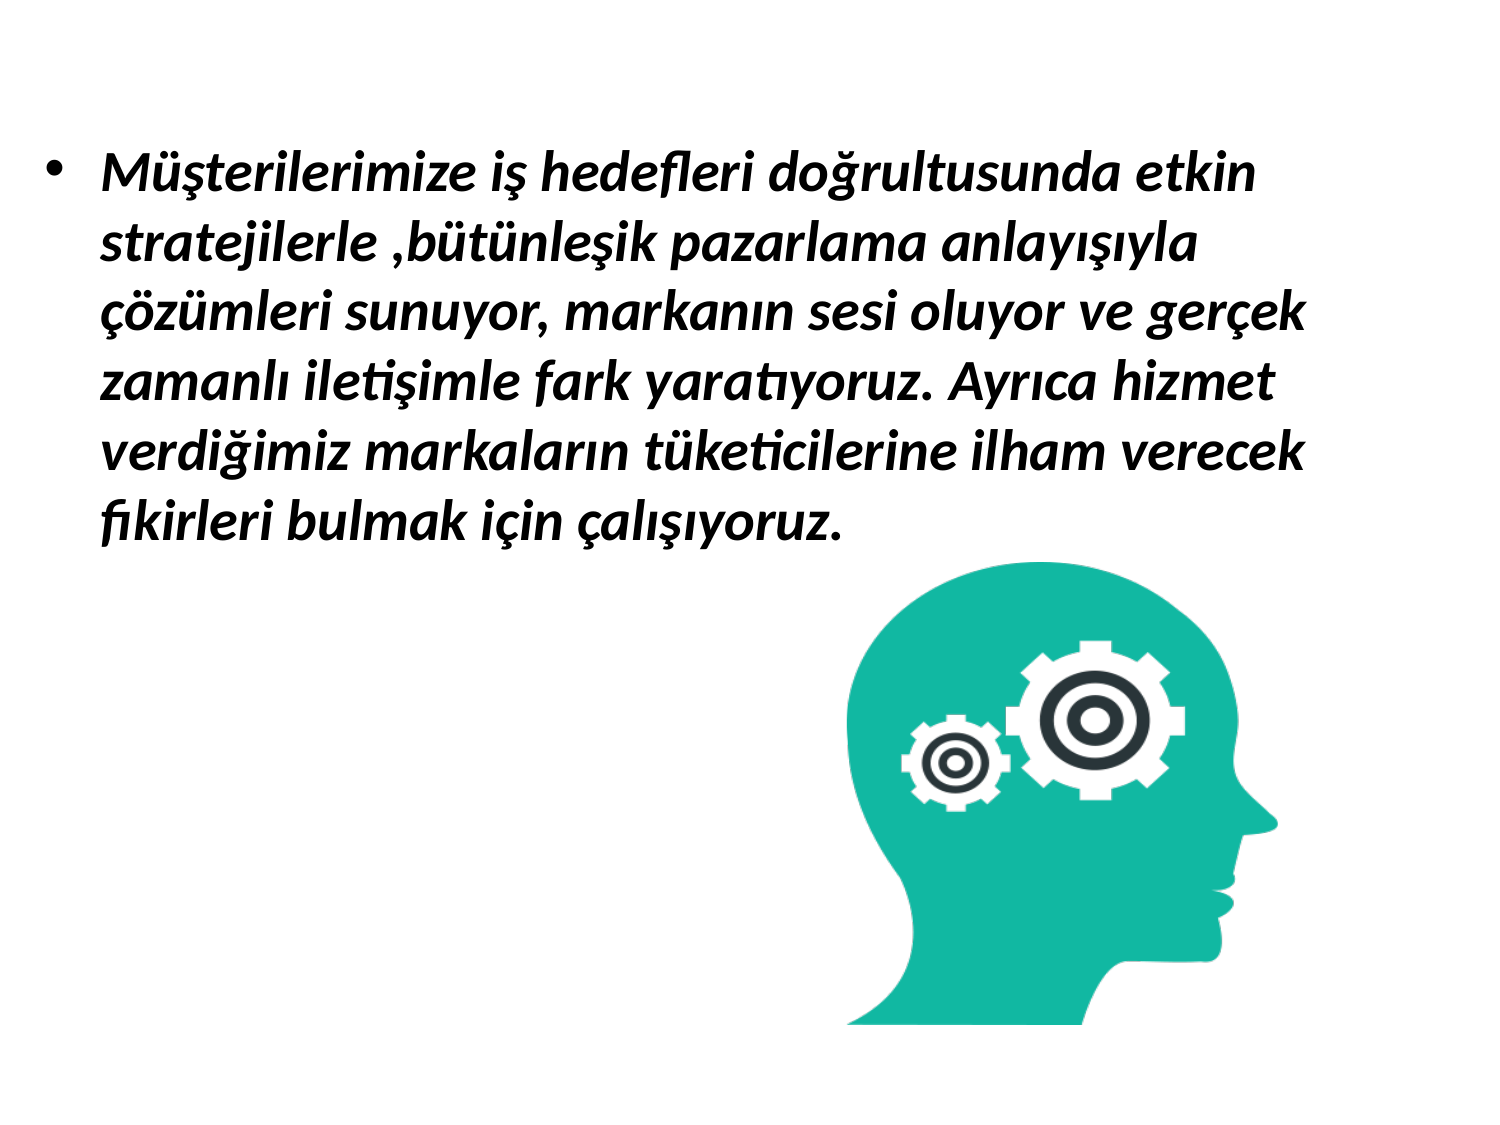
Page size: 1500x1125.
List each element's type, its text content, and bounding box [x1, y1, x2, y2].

list Müşterilerimize iş hedefleri doğrultusunda etkin stratejilerle ,bütünleşik pazarlama anlayışıyla çözümleri sunuyor, markanın sesi oluyor ve gerçek zamanlı iletişimle fark yaratıyoruz. Ayrıca hizmet verdiğimiz markaların tüketicilerine ilham verecek fikirleri bulmak için çalışıyoruz. [29, 125, 1380, 868]
picture [820, 562, 1330, 1025]
